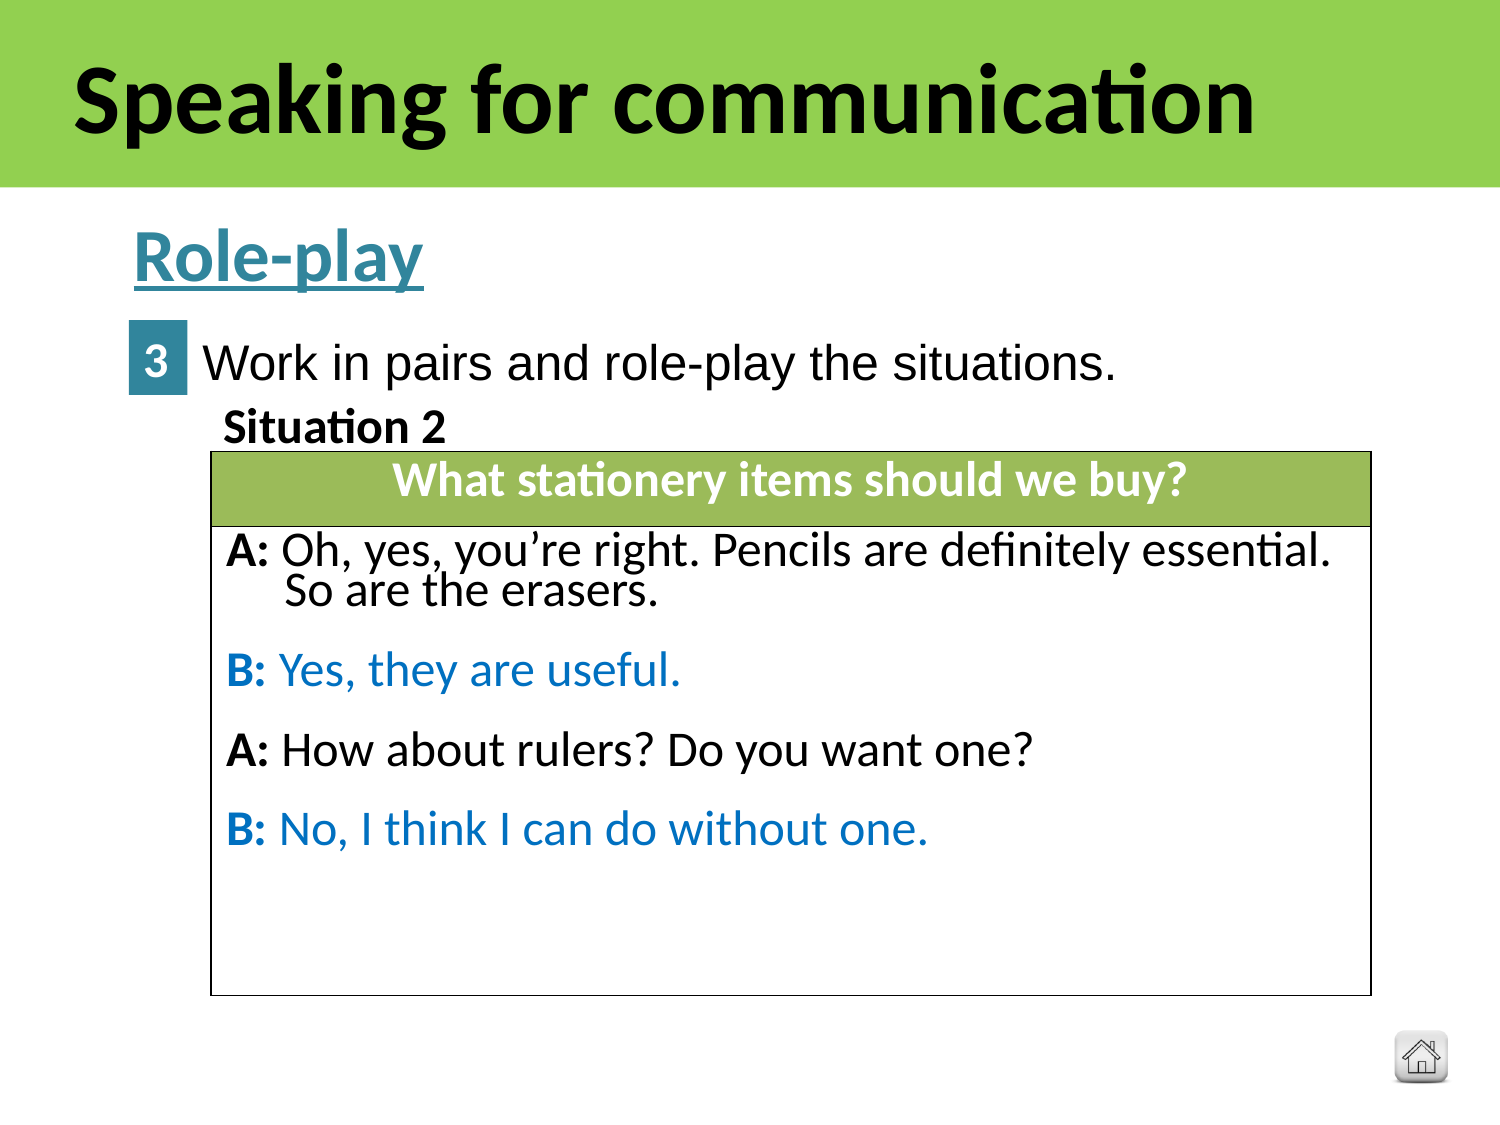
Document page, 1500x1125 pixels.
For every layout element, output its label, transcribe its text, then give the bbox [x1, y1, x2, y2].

text_box Role-play [118, 199, 439, 304]
text_box Speaking for communication [0, 0, 1500, 190]
table_header What stationery items should we buy? [212, 452, 1370, 526]
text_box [128, 319, 1290, 399]
table_cell A: Oh, yes, you’re right. Pencils are definitely essential. So are the erasers. B: Yes, they are useful. A: How about rulers? Do you want one? B: No, I think I can do without one. [212, 527, 1370, 995]
text_box Situation 2 [208, 407, 1289, 547]
picture [1382, 1019, 1460, 1097]
